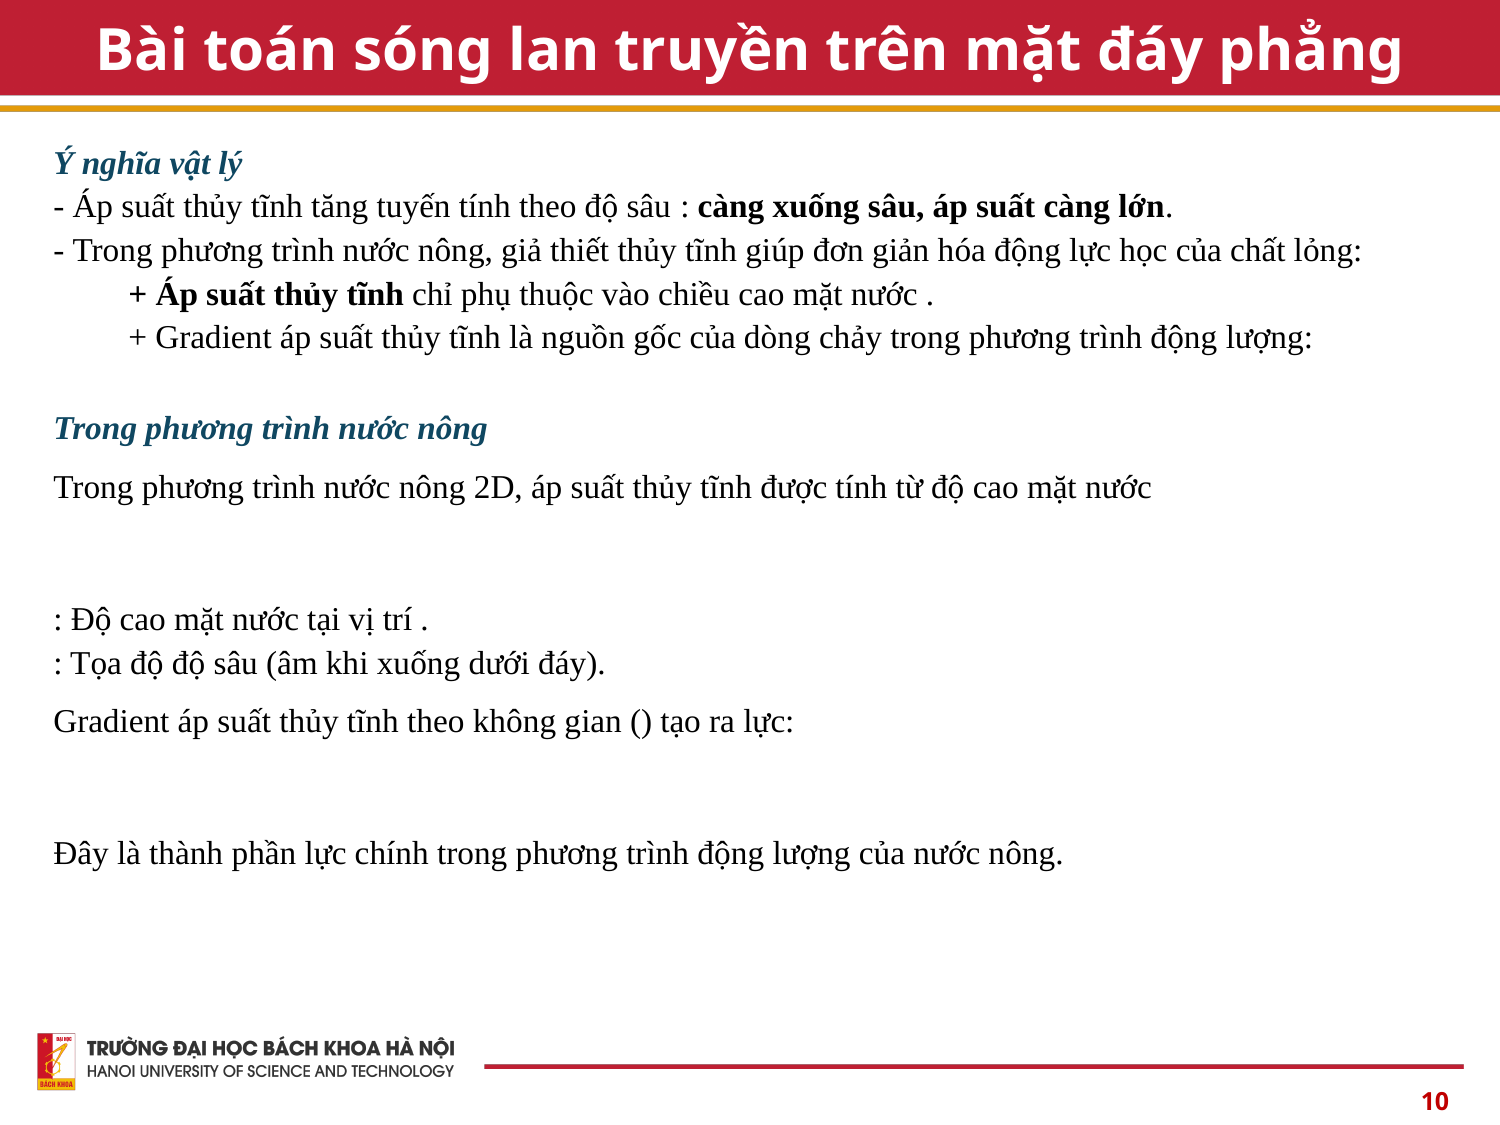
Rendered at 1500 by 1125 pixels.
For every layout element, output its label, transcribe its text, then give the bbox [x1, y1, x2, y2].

slide_number 10 [1126, 1078, 1464, 1125]
picture [0, 0, 1500, 1125]
title Bài toán sóng lan truyền trên mặt đáy phẳng [38, 12, 1462, 87]
